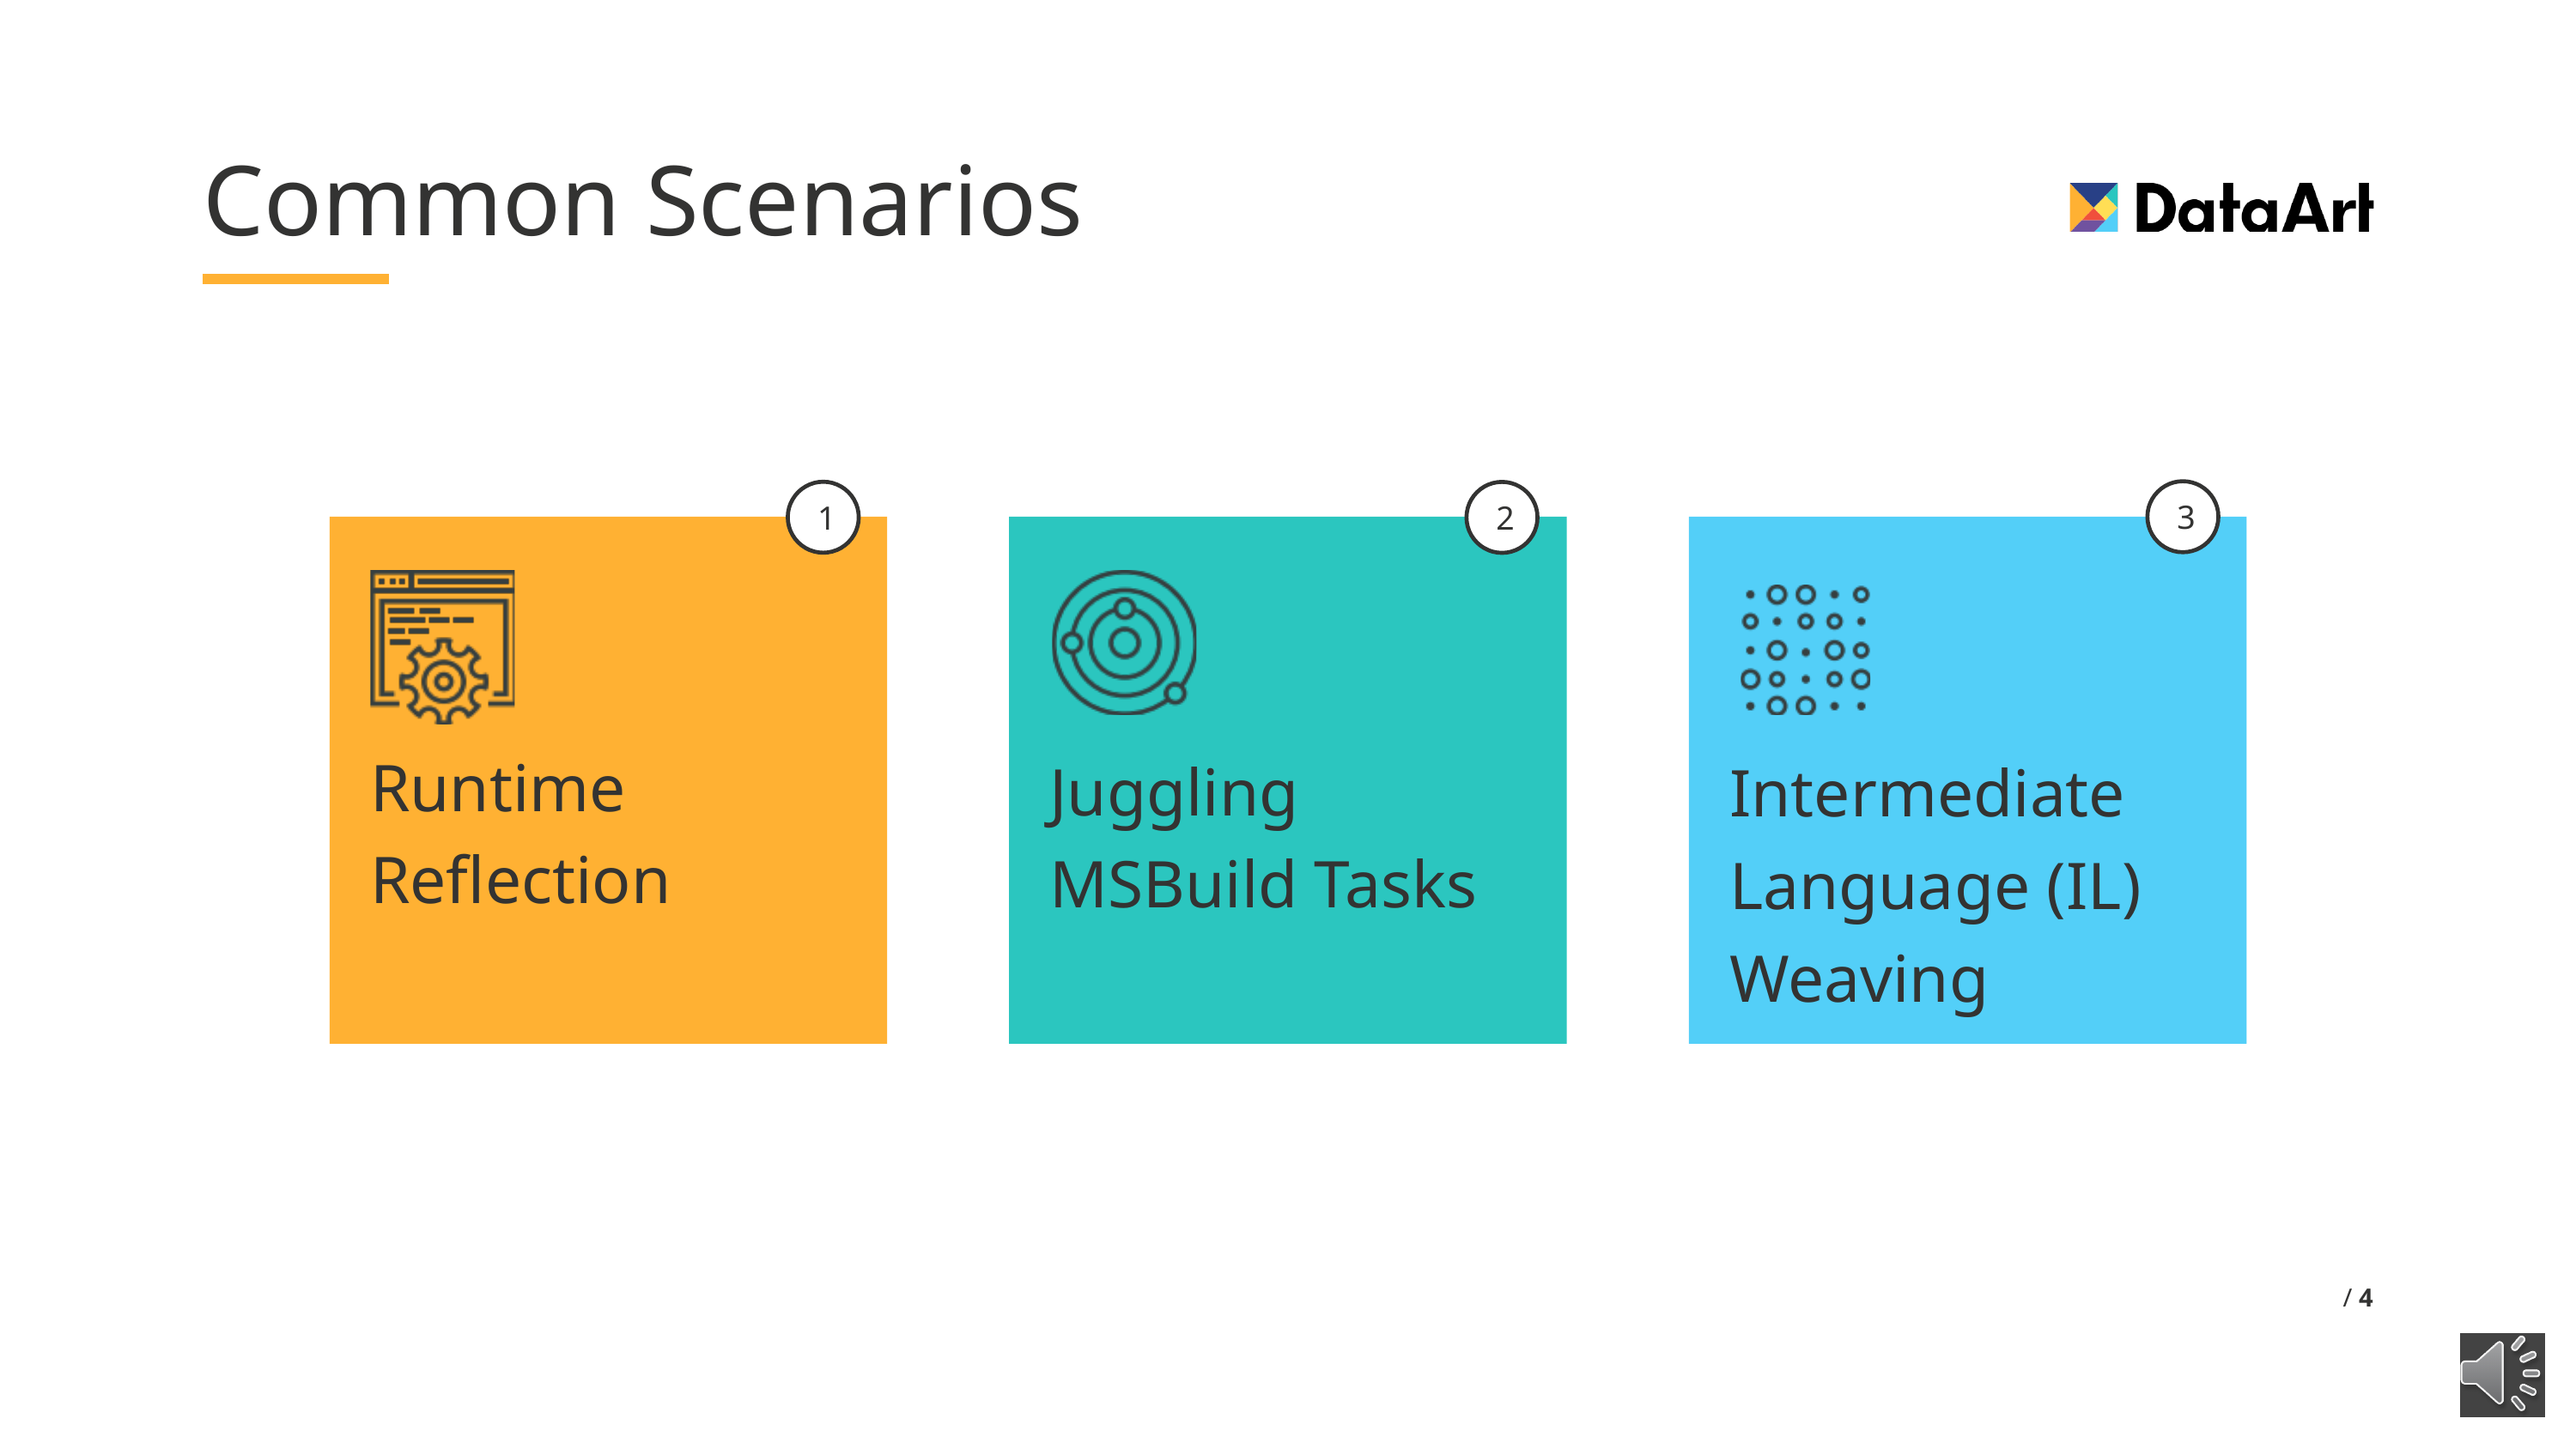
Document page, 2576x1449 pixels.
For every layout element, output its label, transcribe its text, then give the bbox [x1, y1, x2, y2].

picture [1052, 570, 1197, 715]
picture [1741, 585, 1871, 715]
slide_number / 4 [2185, 1282, 2373, 1354]
text_box 3 [2146, 480, 2220, 554]
text_box Intermediate Language (IL) Weaving [1688, 516, 2247, 1045]
picture [2459, 1332, 2546, 1419]
picture [370, 570, 515, 724]
text_box Juggling MSBuild Tasks [1008, 516, 1568, 1045]
text_box Runtime Reflection [329, 516, 888, 1045]
title Common Scenarios [203, 152, 1882, 279]
text_box 1 [787, 481, 860, 554]
text_box 2 [1465, 481, 1539, 555]
